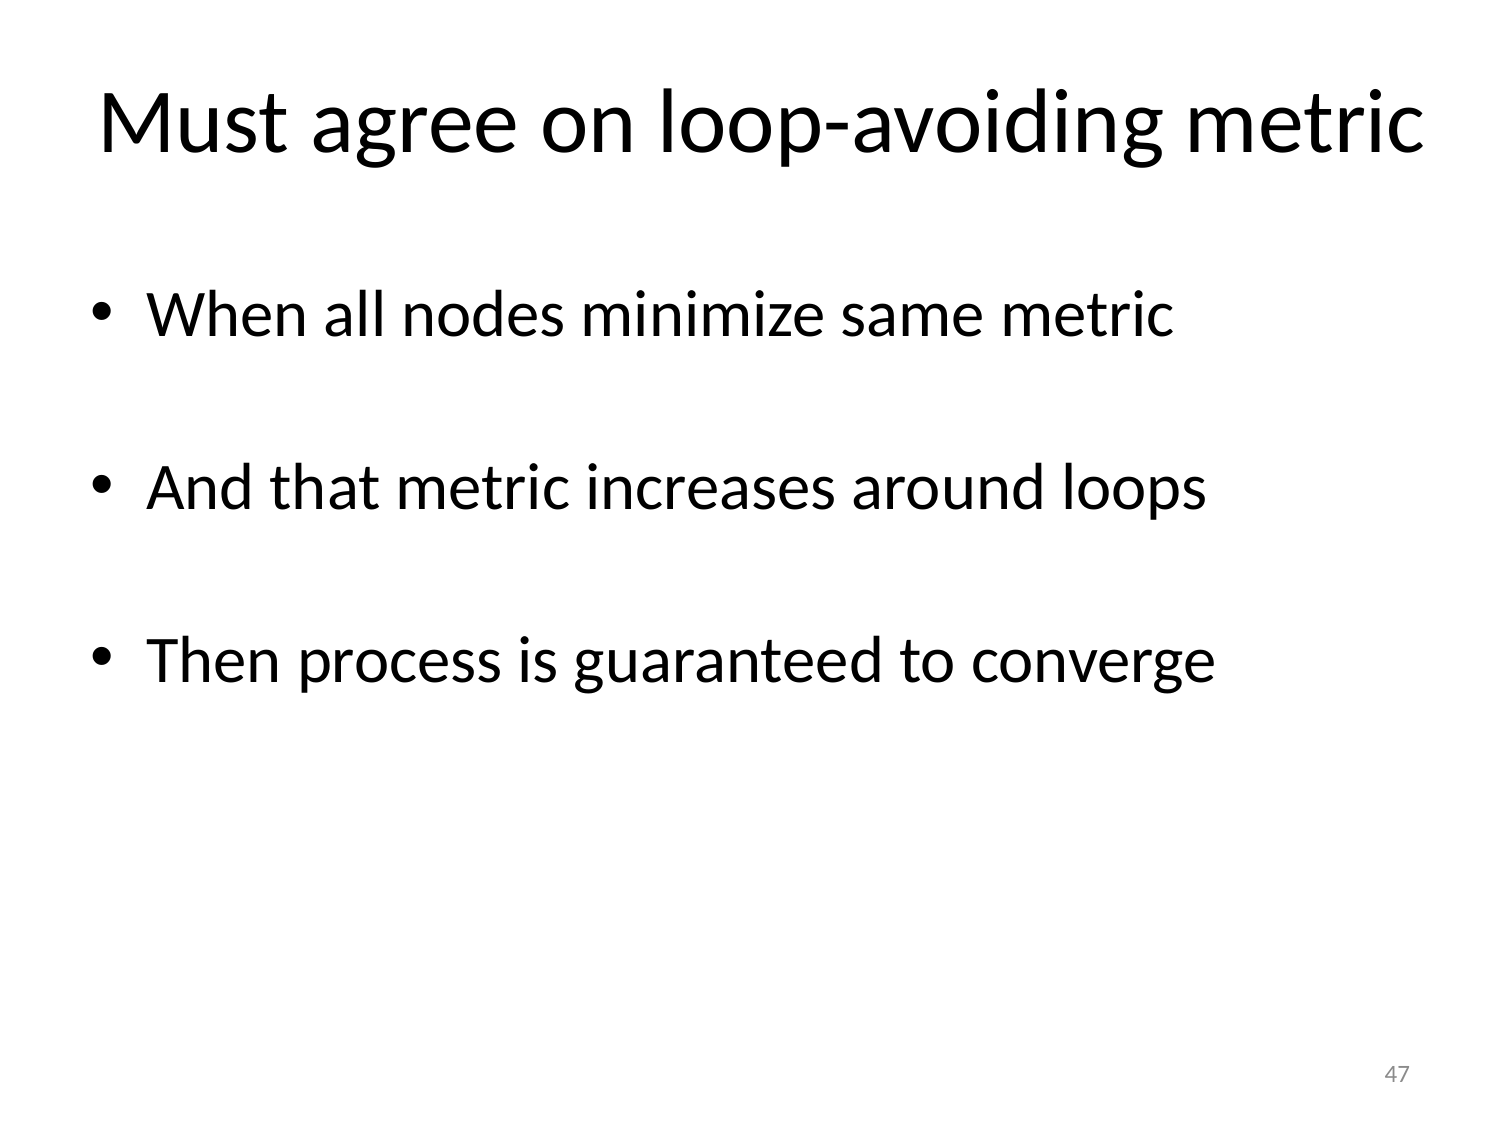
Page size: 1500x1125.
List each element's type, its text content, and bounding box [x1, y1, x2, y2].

slide_number 47 [1074, 1042, 1425, 1103]
list When all nodes minimize same metric And that metric increases around loops Then process is guaranteed to converge [75, 262, 1425, 1005]
title Must agree on loop-avoiding metric [50, 20, 1475, 213]
